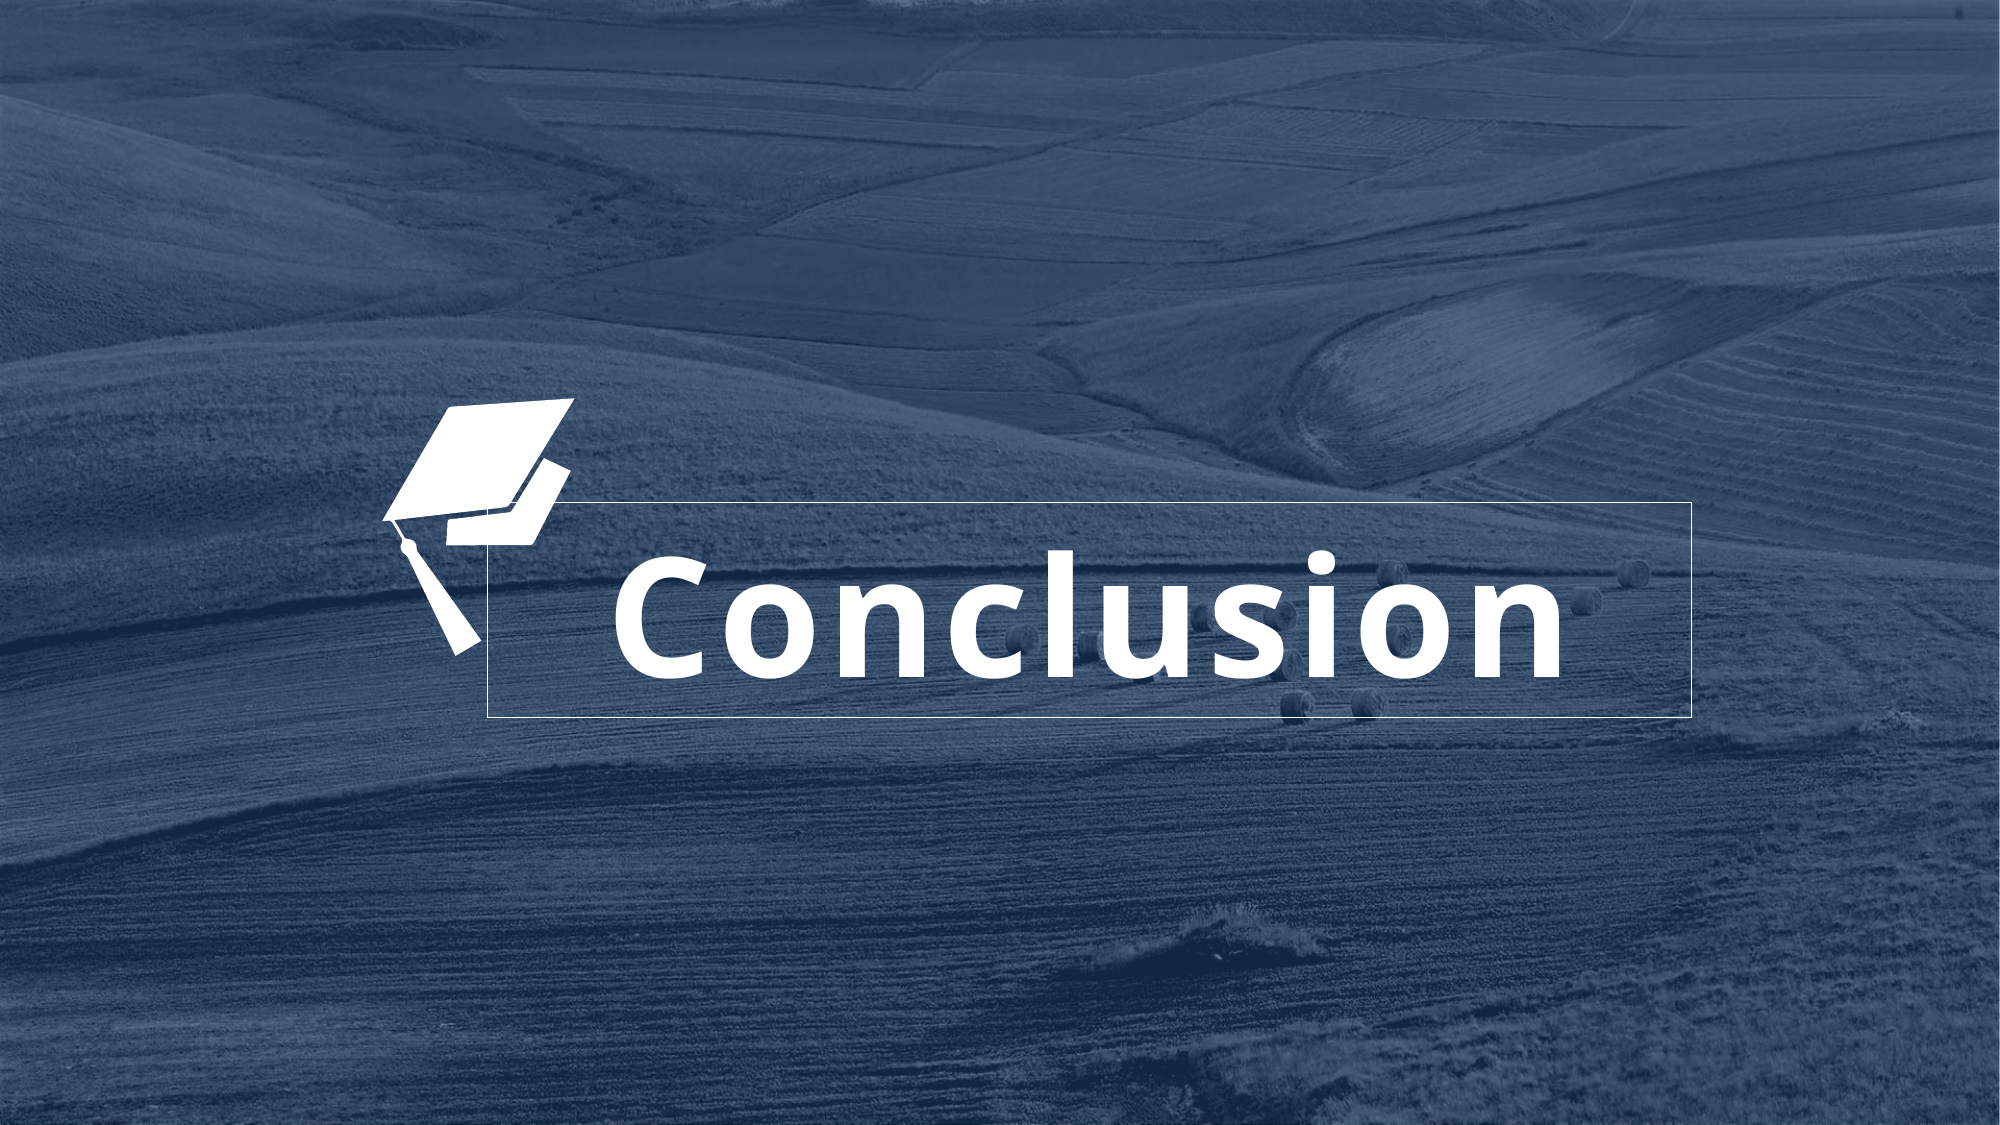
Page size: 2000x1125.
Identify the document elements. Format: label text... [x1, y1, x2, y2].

text_box Conclusion [487, 502, 1692, 718]
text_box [383, 393, 618, 612]
